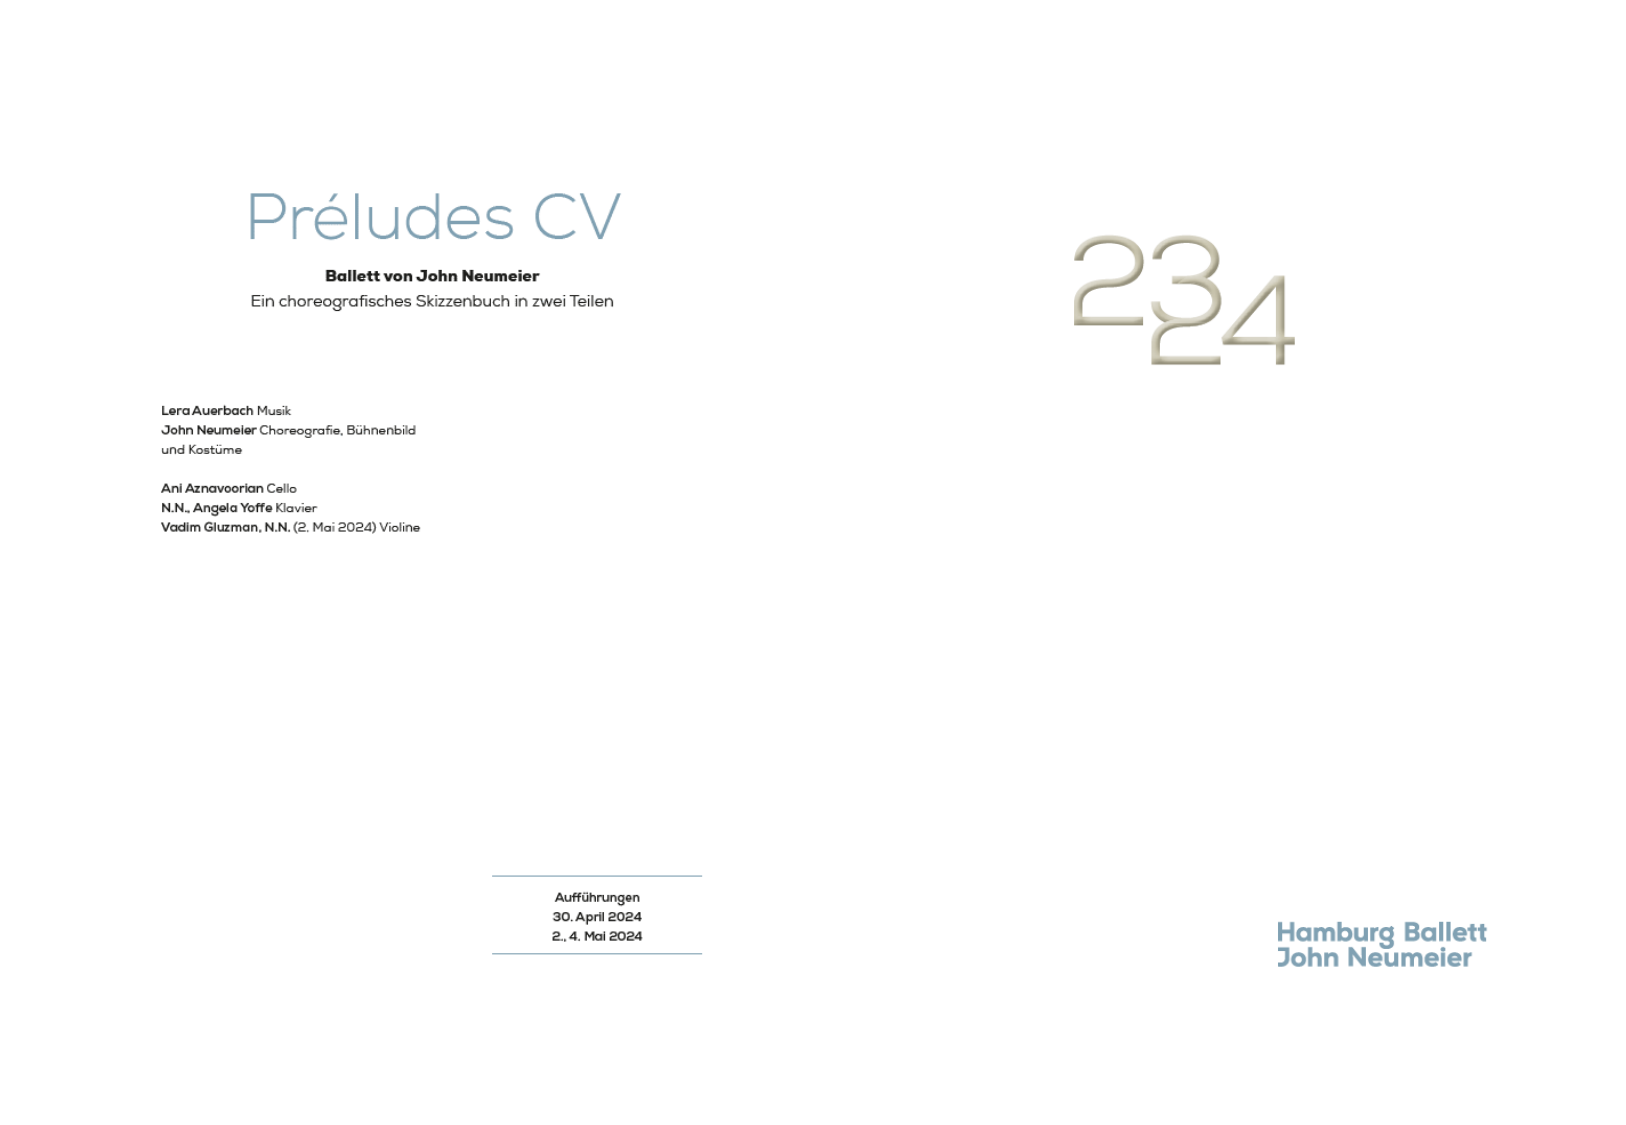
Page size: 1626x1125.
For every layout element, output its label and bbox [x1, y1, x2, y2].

picture [128, 150, 750, 975]
picture [844, 105, 1528, 1020]
